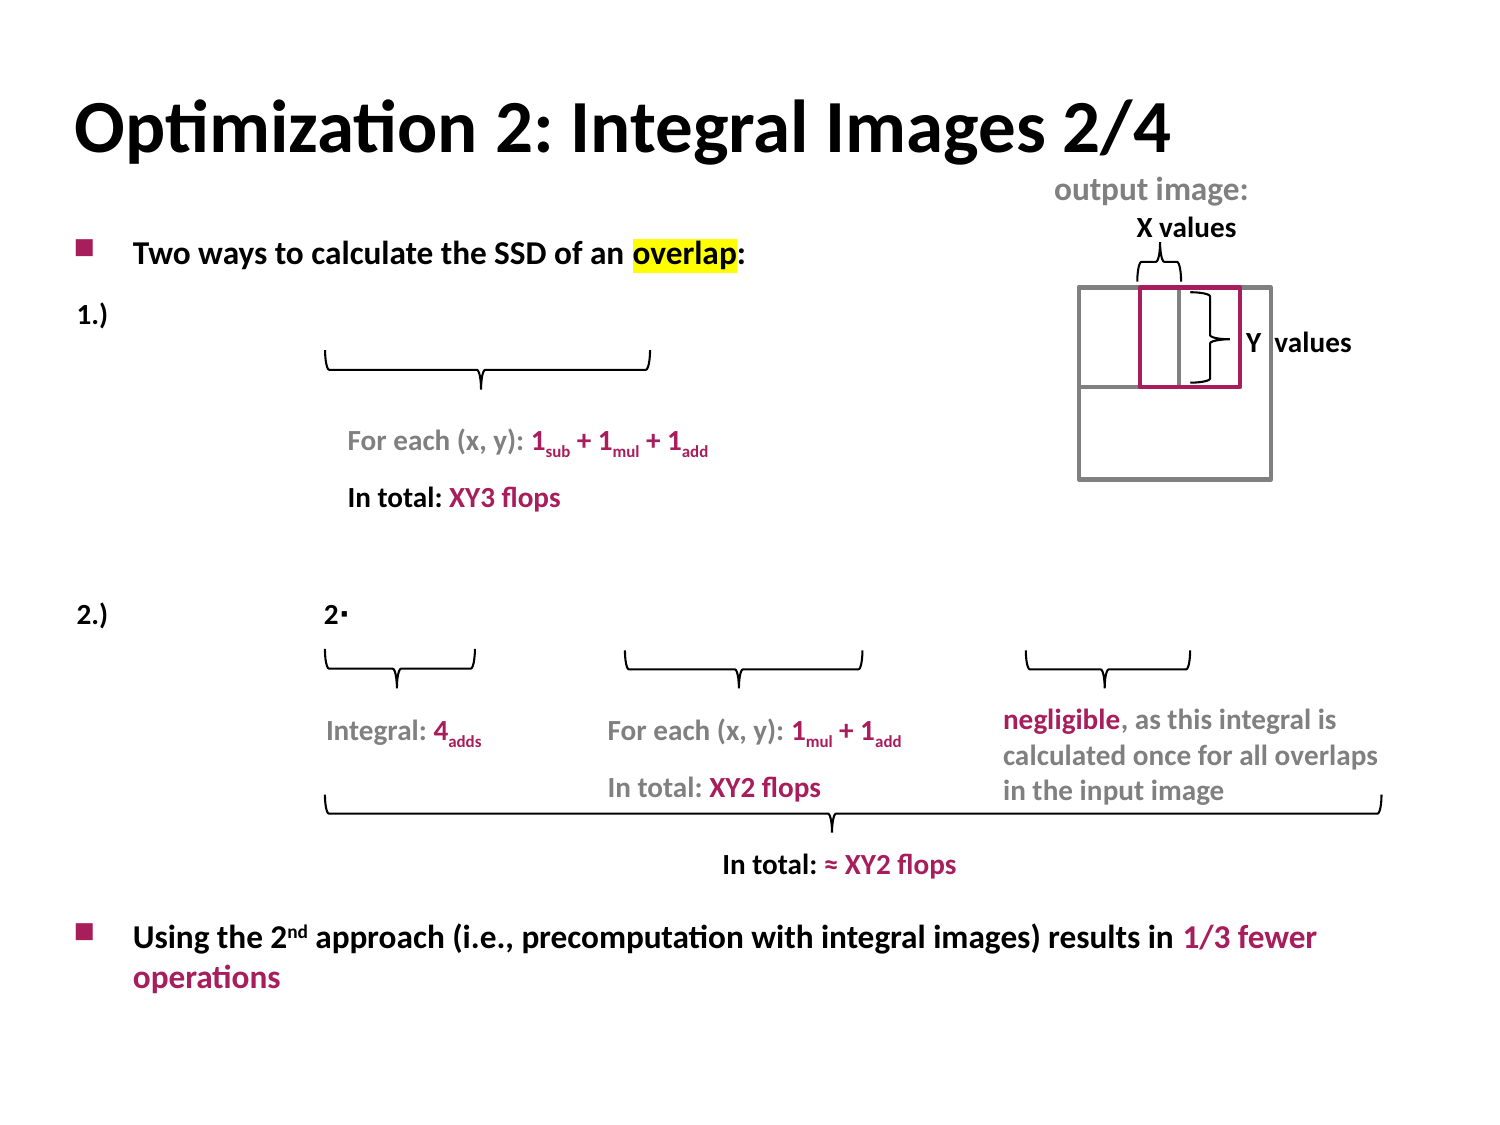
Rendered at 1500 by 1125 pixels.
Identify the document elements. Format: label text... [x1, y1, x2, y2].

text_box [624, 650, 863, 689]
text_box [1079, 287, 1140, 388]
text_box [1190, 292, 1230, 383]
text_box output image: [1039, 159, 1290, 215]
text_box Integral: 4adds [311, 684, 497, 759]
text_box [1137, 251, 1182, 282]
text_box Y values [1231, 315, 1382, 366]
title Optimization 2: Integral Images 2/4 [59, 62, 1439, 188]
text_box [1025, 650, 1191, 689]
text_box [324, 648, 475, 684]
text_box X values [1121, 200, 1272, 251]
text_box [324, 794, 1382, 833]
text_box negligible, as this integral is calculated once for all overlaps in the input image [988, 693, 1394, 814]
text_box [1140, 287, 1241, 388]
text_box [1078, 287, 1271, 480]
text_box [325, 350, 651, 390]
